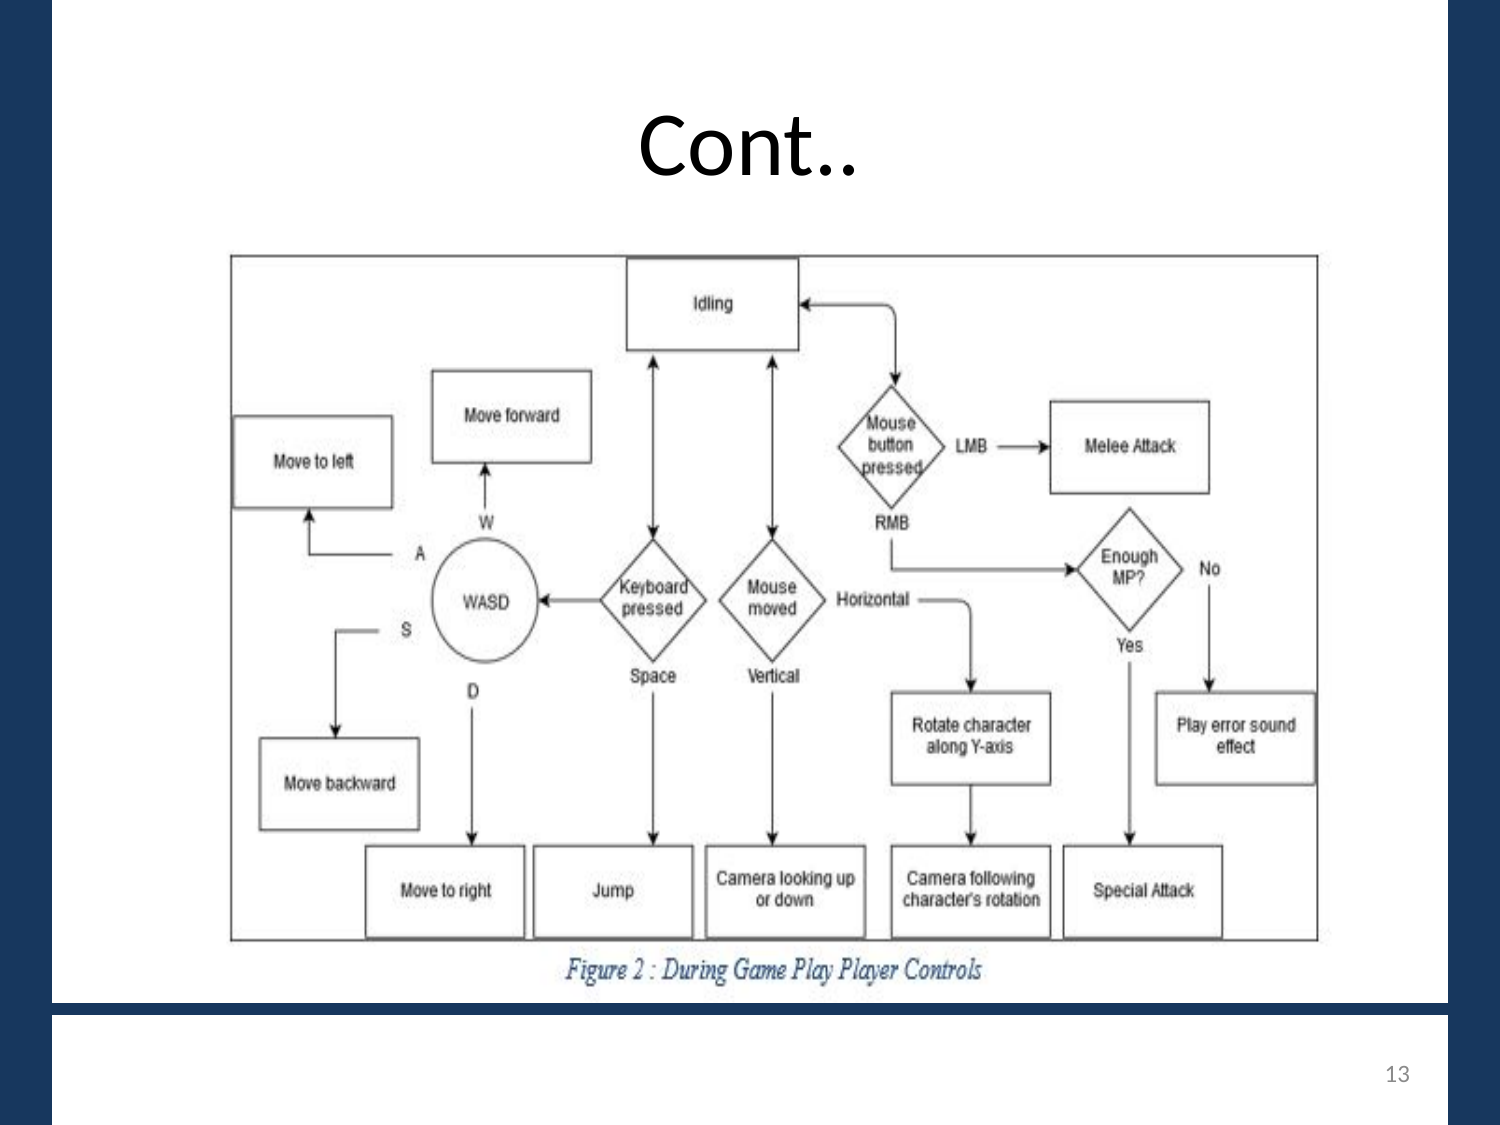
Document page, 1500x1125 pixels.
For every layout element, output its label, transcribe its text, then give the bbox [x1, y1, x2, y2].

slide_number 13 [1074, 1042, 1425, 1103]
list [212, 232, 1344, 1008]
text_box [48, 1003, 211, 1015]
text_box [1448, 0, 1500, 1125]
text_box [1344, 1003, 1452, 1015]
text_box [0, 0, 52, 1125]
title Cont.. [75, 45, 1425, 233]
